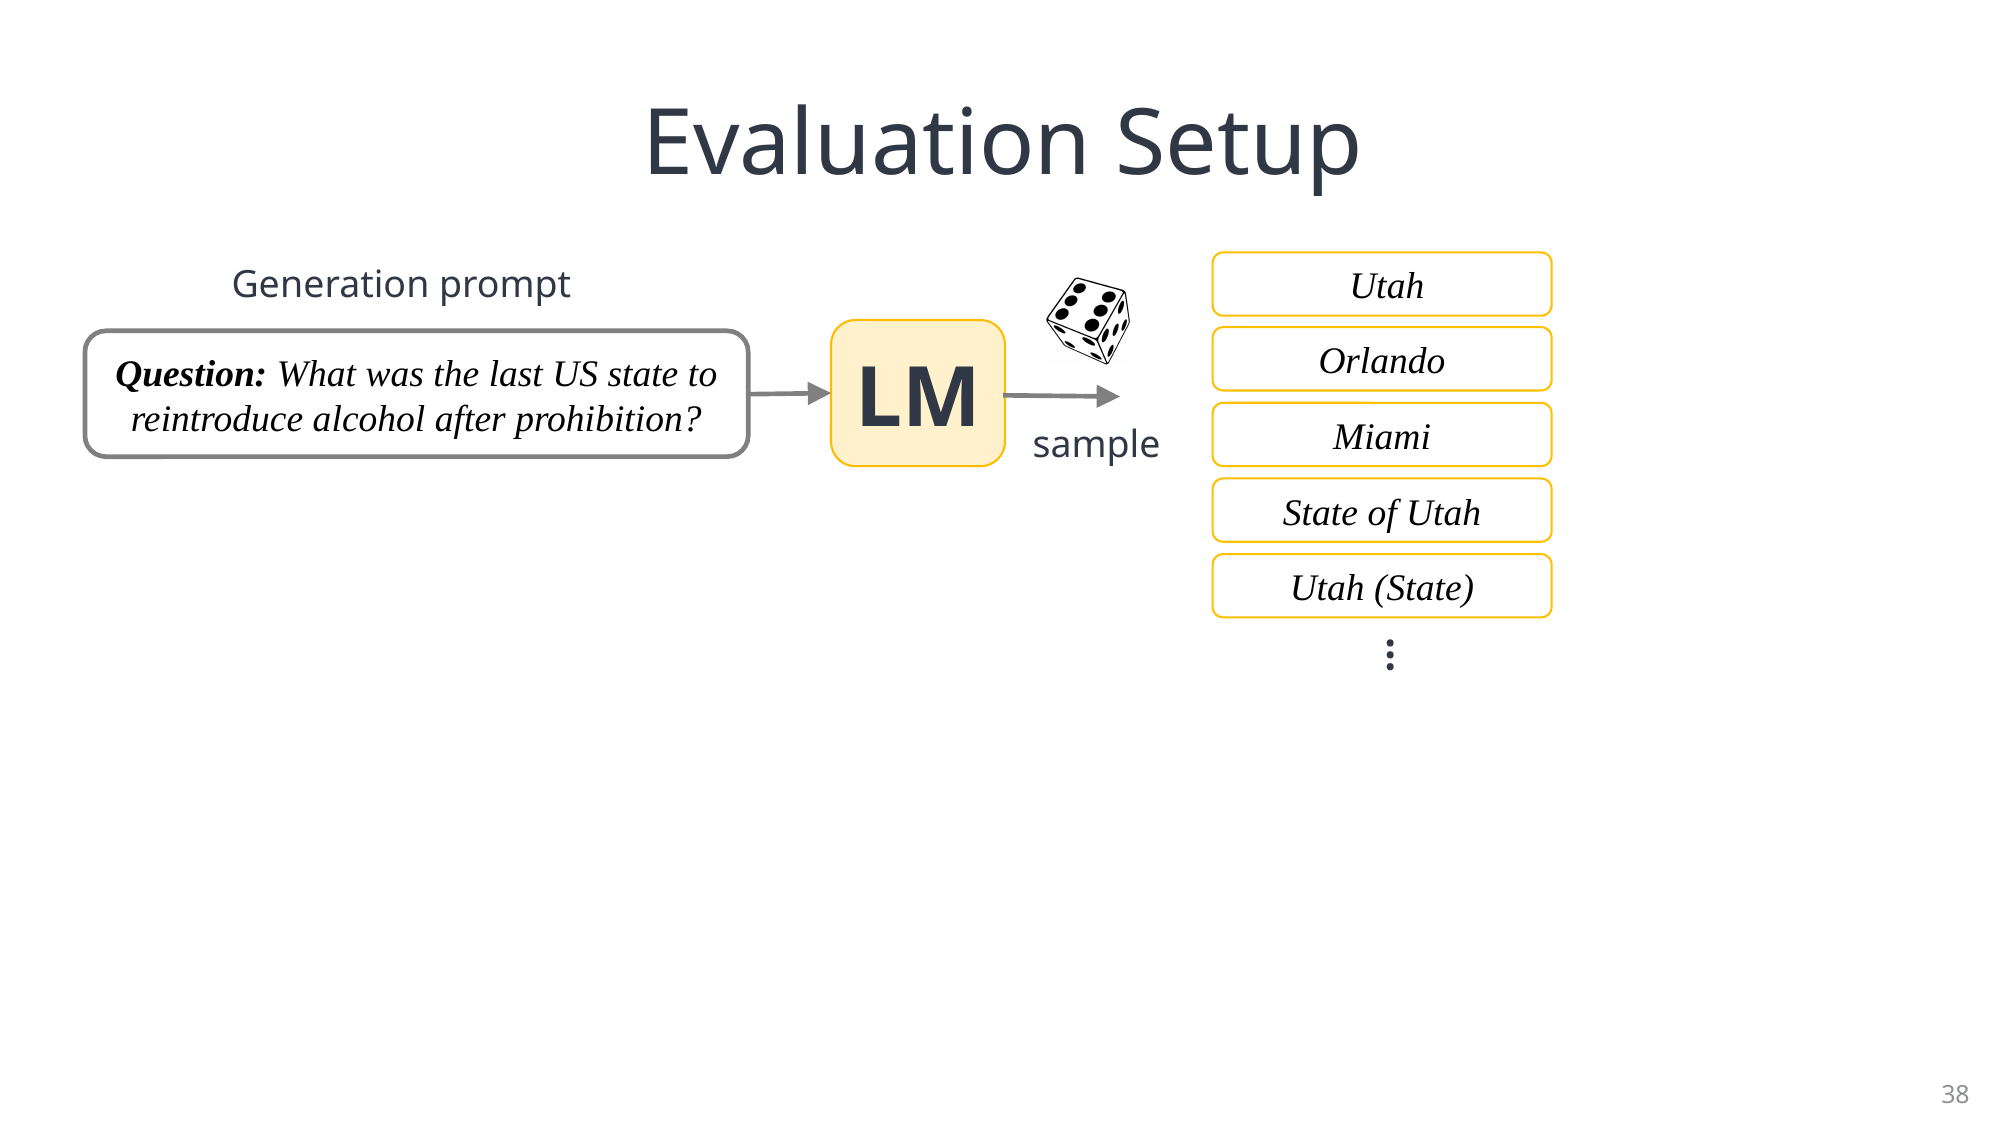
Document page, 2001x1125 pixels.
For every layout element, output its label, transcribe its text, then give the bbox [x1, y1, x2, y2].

text_box sample [1009, 412, 1184, 473]
text_box Utah (State) [1211, 553, 1553, 619]
picture [1044, 277, 1132, 365]
text_box State of Utah [1211, 477, 1553, 543]
text_box Utah [1211, 251, 1553, 317]
text_box Orlando [1211, 326, 1553, 392]
text_box Question: What was the last US state to reintroduce alcohol after prohibition? [83, 329, 750, 458]
title Evaluation Setup [32, 62, 1974, 228]
text_box LM [829, 318, 1006, 468]
text_box Generation prompt [169, 252, 634, 313]
text_box … [1371, 620, 1437, 689]
slide_number 38 [1912, 1065, 2000, 1125]
text_box Miami [1211, 401, 1553, 468]
